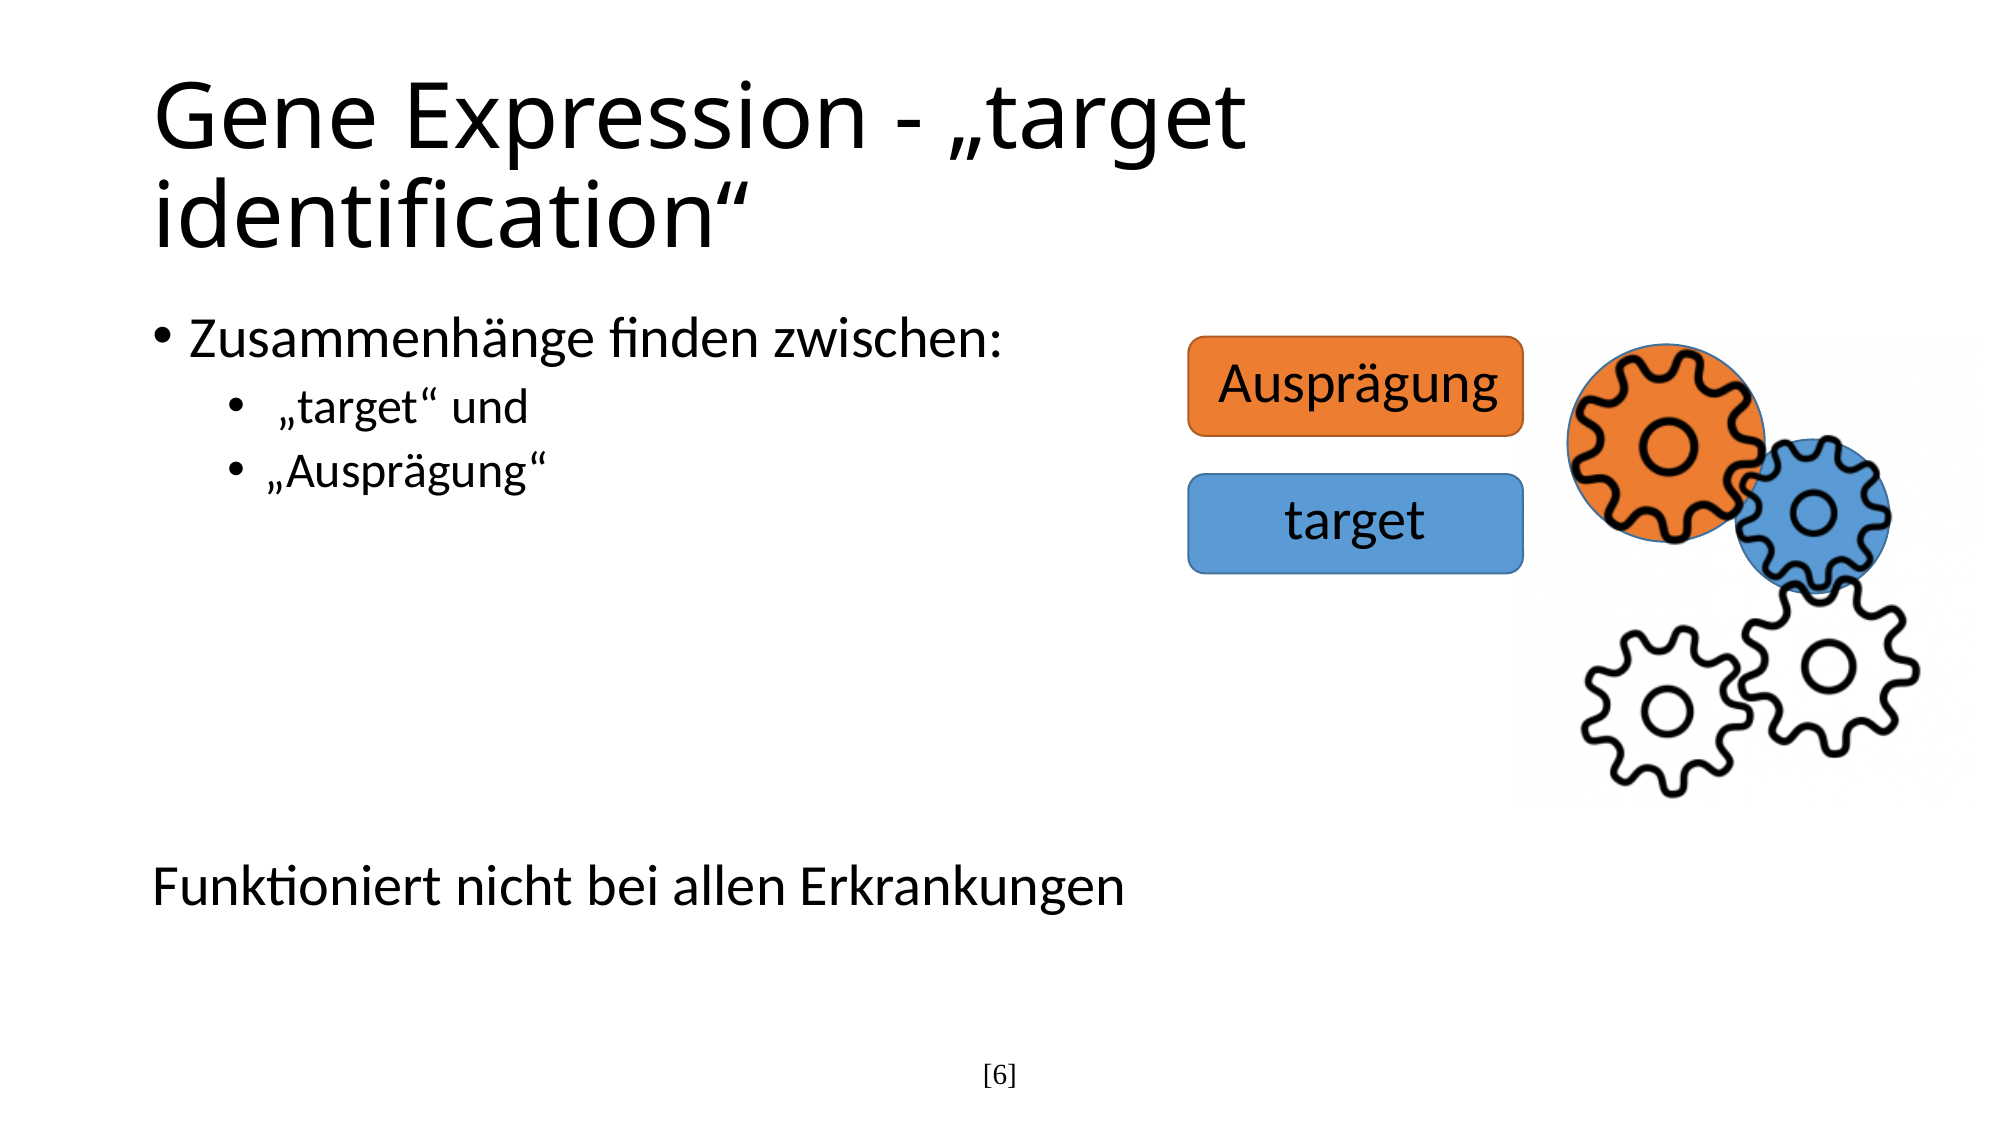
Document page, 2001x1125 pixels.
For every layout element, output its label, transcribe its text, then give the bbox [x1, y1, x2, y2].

list Zusammenhänge finden zwischen: „target“ und „Ausprägung“ Funktioniert nicht bei allen Erkrankungen [137, 299, 1863, 1014]
title Gene Expression - „target identification“ [137, 59, 1863, 278]
footer [6] [662, 1042, 1338, 1103]
text_box Ausprägung [1203, 336, 1516, 422]
picture [1515, 343, 1977, 805]
